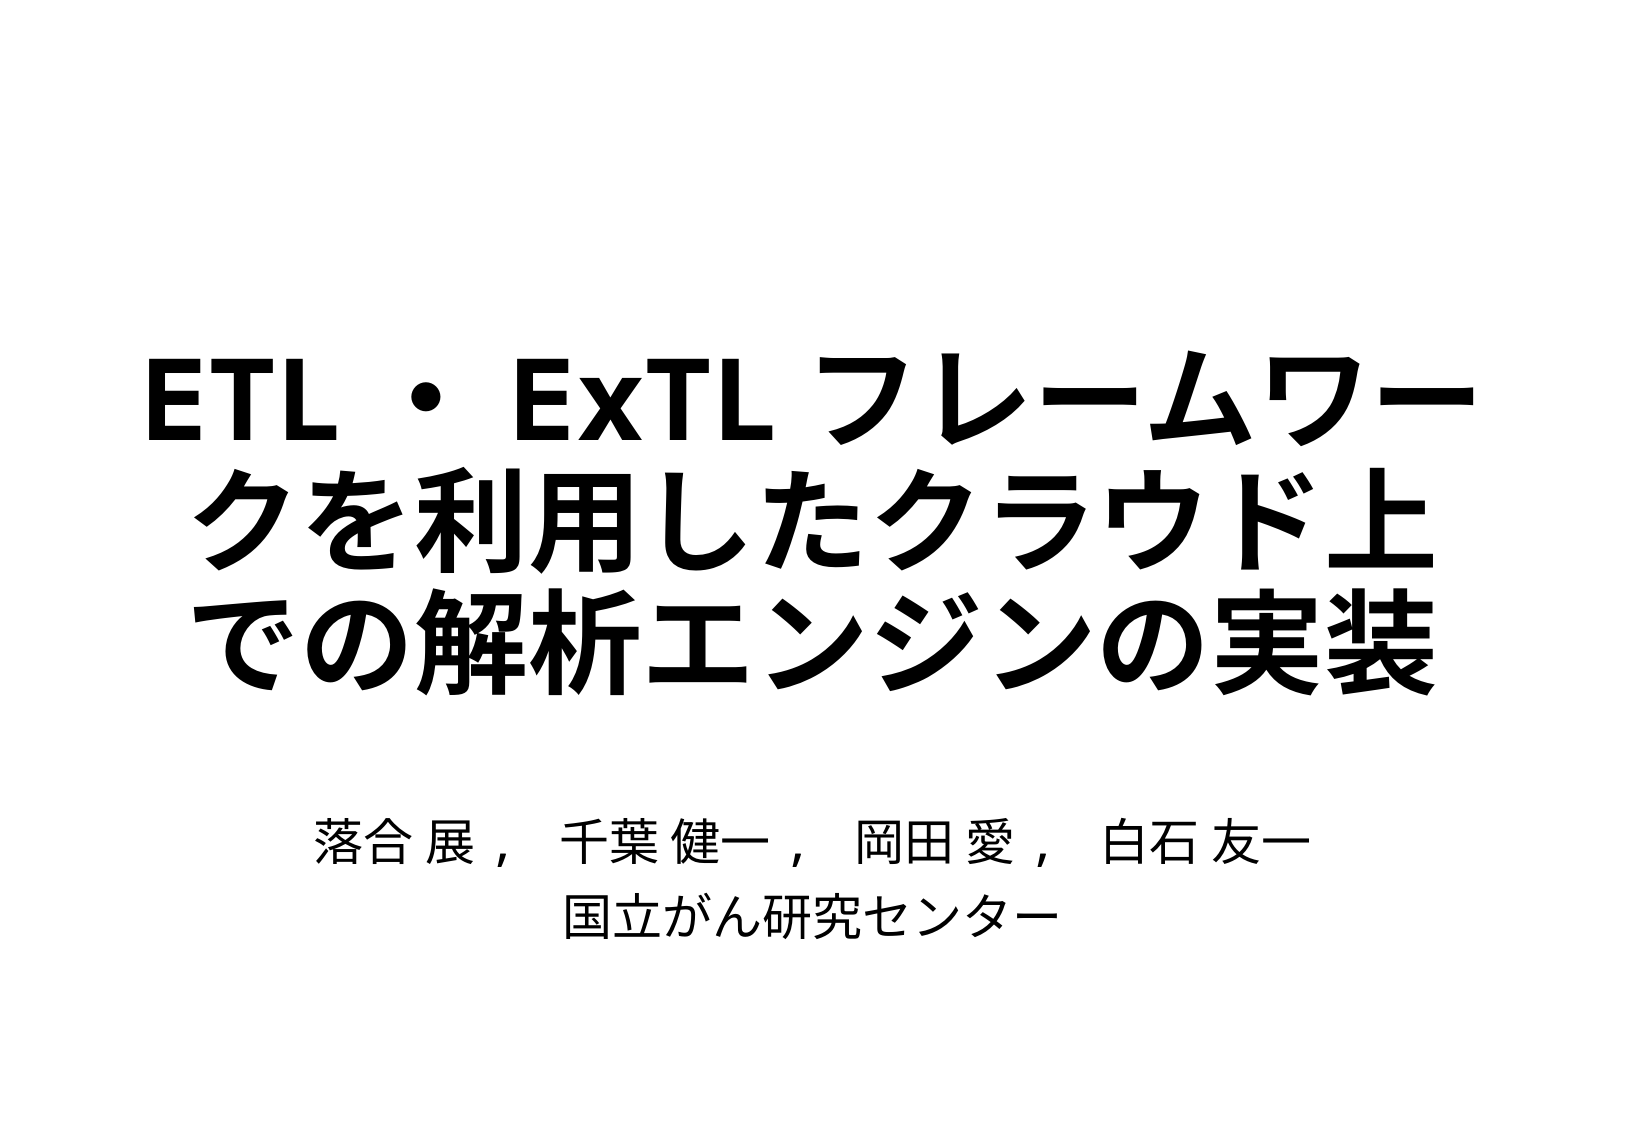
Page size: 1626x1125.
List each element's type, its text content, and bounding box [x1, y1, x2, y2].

subtitle 落合 展, 千葉 健一, 岡田 愛, 白石 友一 国立がん研究センター [121, 810, 1504, 1082]
title ETL・ExTLフレームワークを利用したクラウド上での解析エンジンの実装 [121, 329, 1504, 718]
